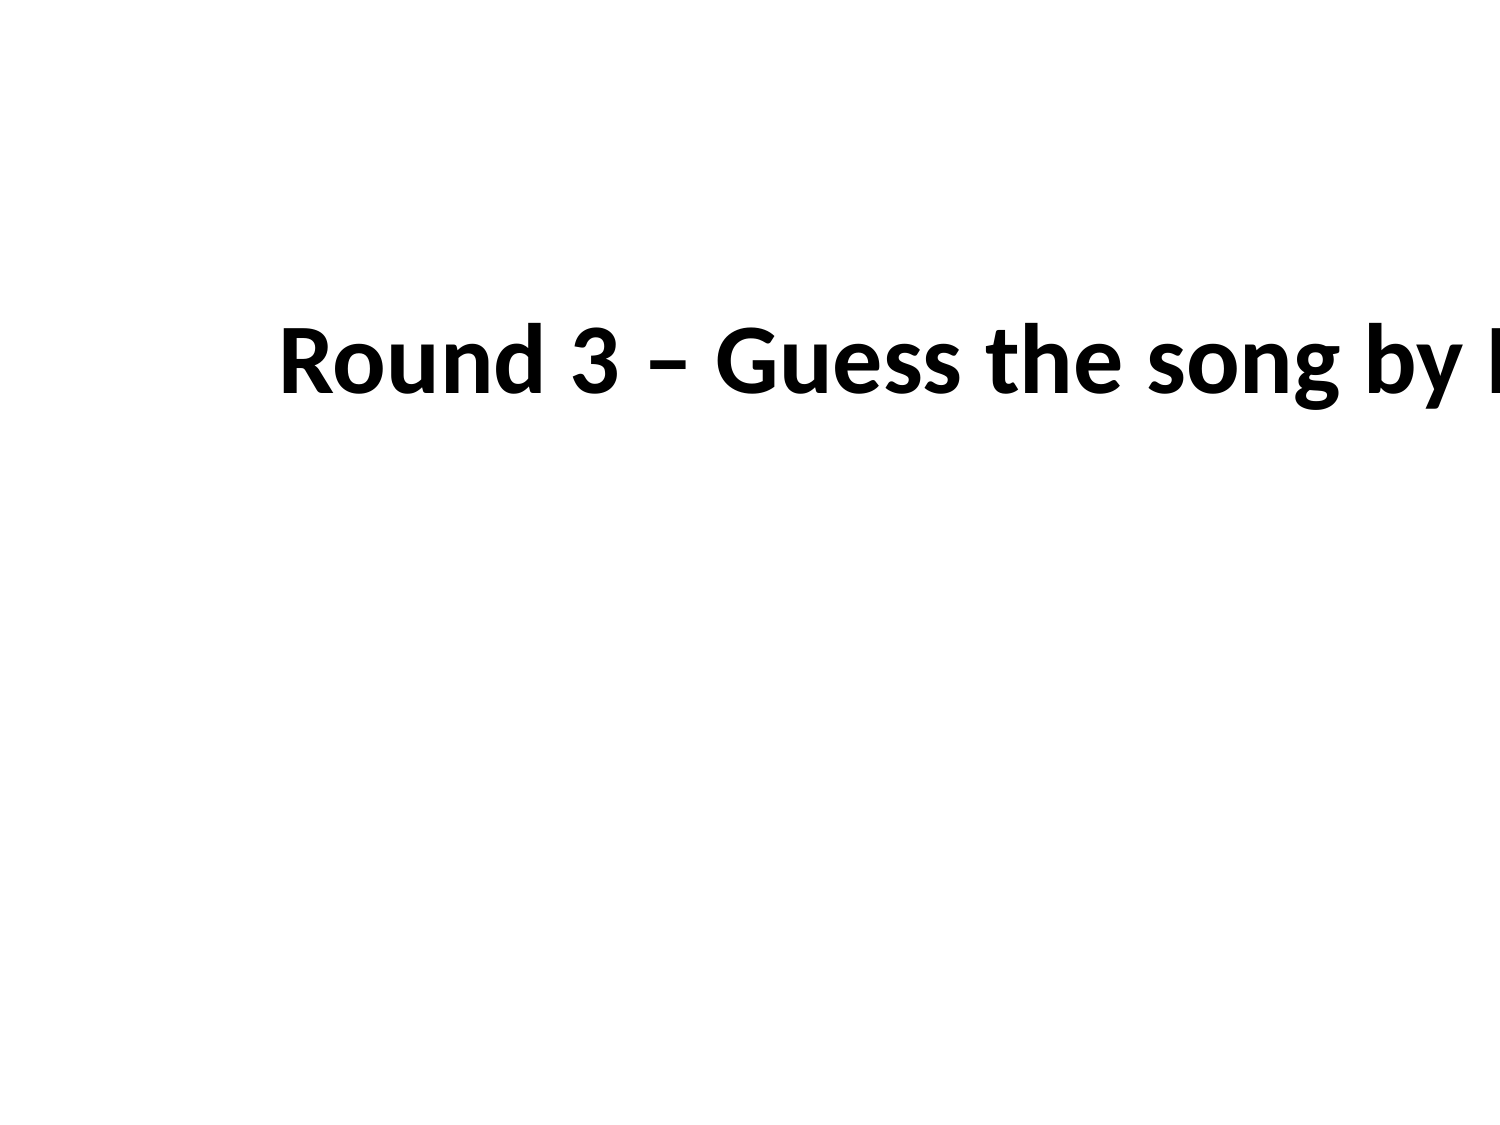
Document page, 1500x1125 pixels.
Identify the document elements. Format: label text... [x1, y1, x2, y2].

list Round 3 – Guess the song by Emoji [137, 299, 1500, 1014]
